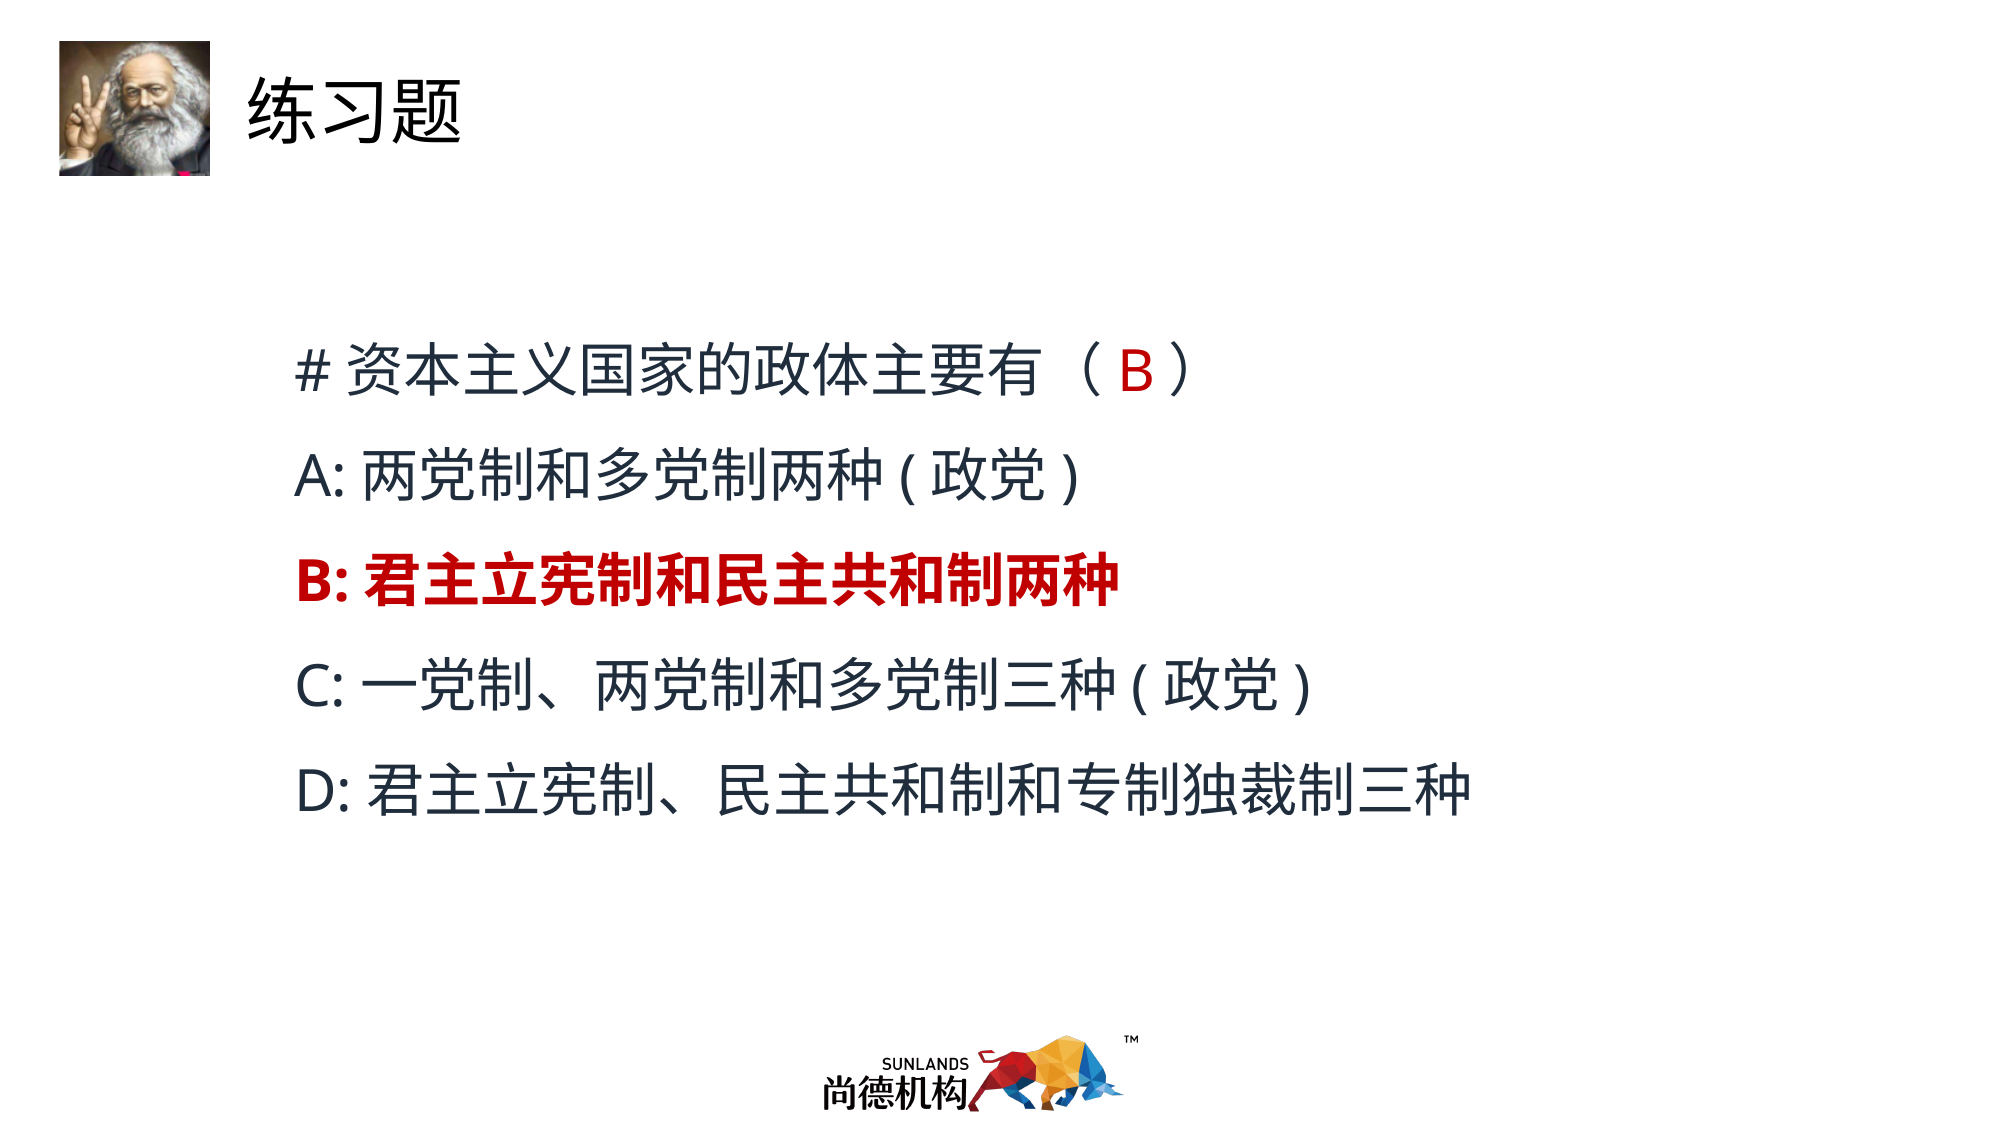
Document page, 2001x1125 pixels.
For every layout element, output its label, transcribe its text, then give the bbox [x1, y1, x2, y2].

picture [642, 861, 1320, 1125]
text_box #资本主义国家的政体主要有（B） A:两党制和多党制两种(政党) B:君主立宪制和民主共和制两种 C:一党制、两党制和多党制三种(政党) D:君主立宪制、民主共和制和专制独裁制三种 [279, 290, 1520, 831]
picture [59, 41, 210, 176]
